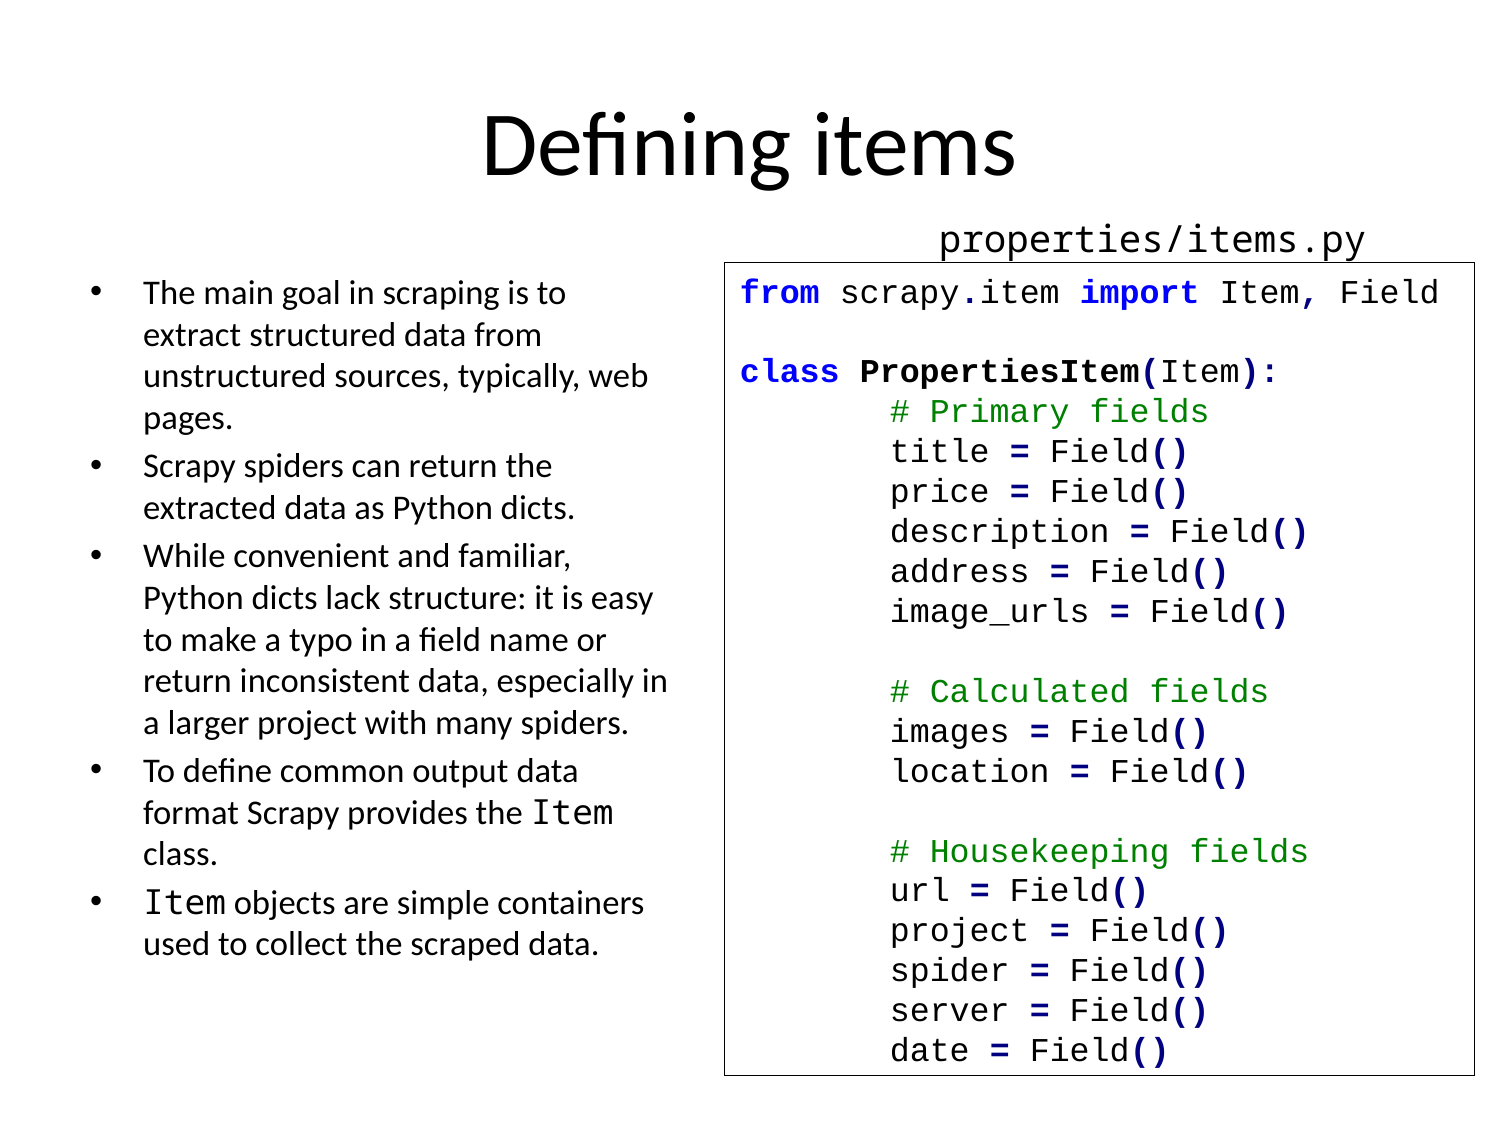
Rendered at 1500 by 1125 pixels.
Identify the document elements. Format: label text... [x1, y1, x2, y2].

text_box properties/items.py [924, 208, 1382, 268]
text_box from scrapy.item import Item, Field class PropertiesItem(Item): # Primary fields title = Field() price = Field() description = Field() address = Field() image_urls = Field() # Calculated fields images = Field() location = Field() # Housekeeping fields url = Field() project = Field() spider = Field() server = Field() date = Field() [724, 262, 1475, 1076]
title Defining items [75, 45, 1425, 233]
list The main goal in scraping is to extract structured data from unstructured sources, typically, web pages. Scrapy spiders can return the extracted data as Python dicts. While convenient and familiar, Python dicts lack structure: it is easy to make a typo in a field name or return inconsistent data, especially in a larger project with many spiders. To define common output data format Scrapy provides the Item class. Item objects are simple containers used to collect the scraped data. [75, 262, 688, 1005]
